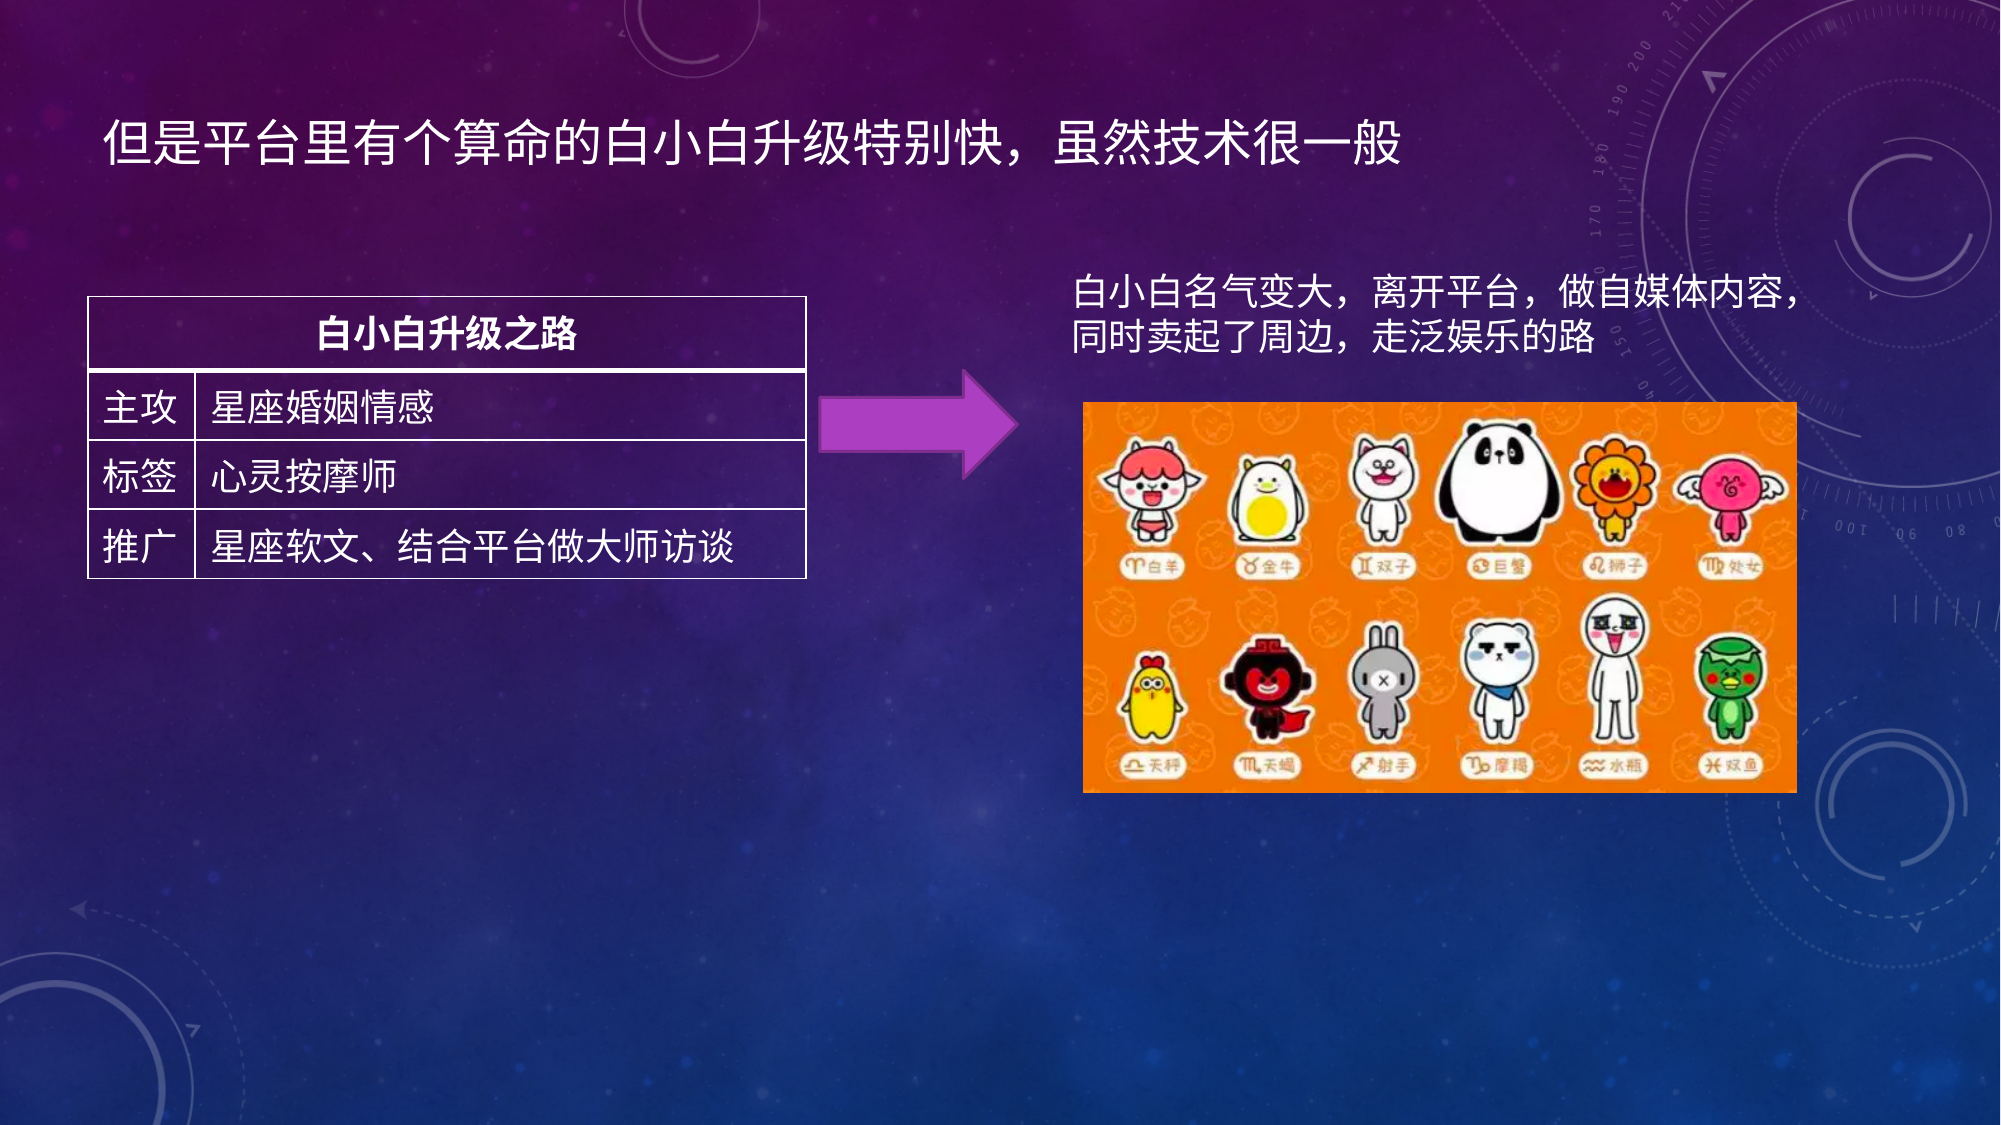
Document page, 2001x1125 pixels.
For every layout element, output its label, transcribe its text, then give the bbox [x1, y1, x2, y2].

table_cell 星座软文、结合平台做大师访谈 [196, 510, 805, 578]
table_cell 推广 [89, 510, 194, 578]
text_box [818, 368, 1019, 480]
table_header 白小白升级之路 [89, 297, 805, 368]
table_cell 心灵按摩师 [196, 441, 805, 508]
table_cell 主攻 [89, 373, 194, 439]
title 但是平台里有个算命的白小白升级特别快，虽然技术很一般 [87, 58, 1750, 225]
text_box 白小白名气变大，离开平台，做自媒体内容，同时卖起了周边，走泛娱乐的路 [1056, 260, 1824, 366]
picture [0, 0, 2001, 1125]
table_cell 星座婚姻情感 [196, 373, 805, 439]
table_cell 标签 [89, 441, 194, 508]
